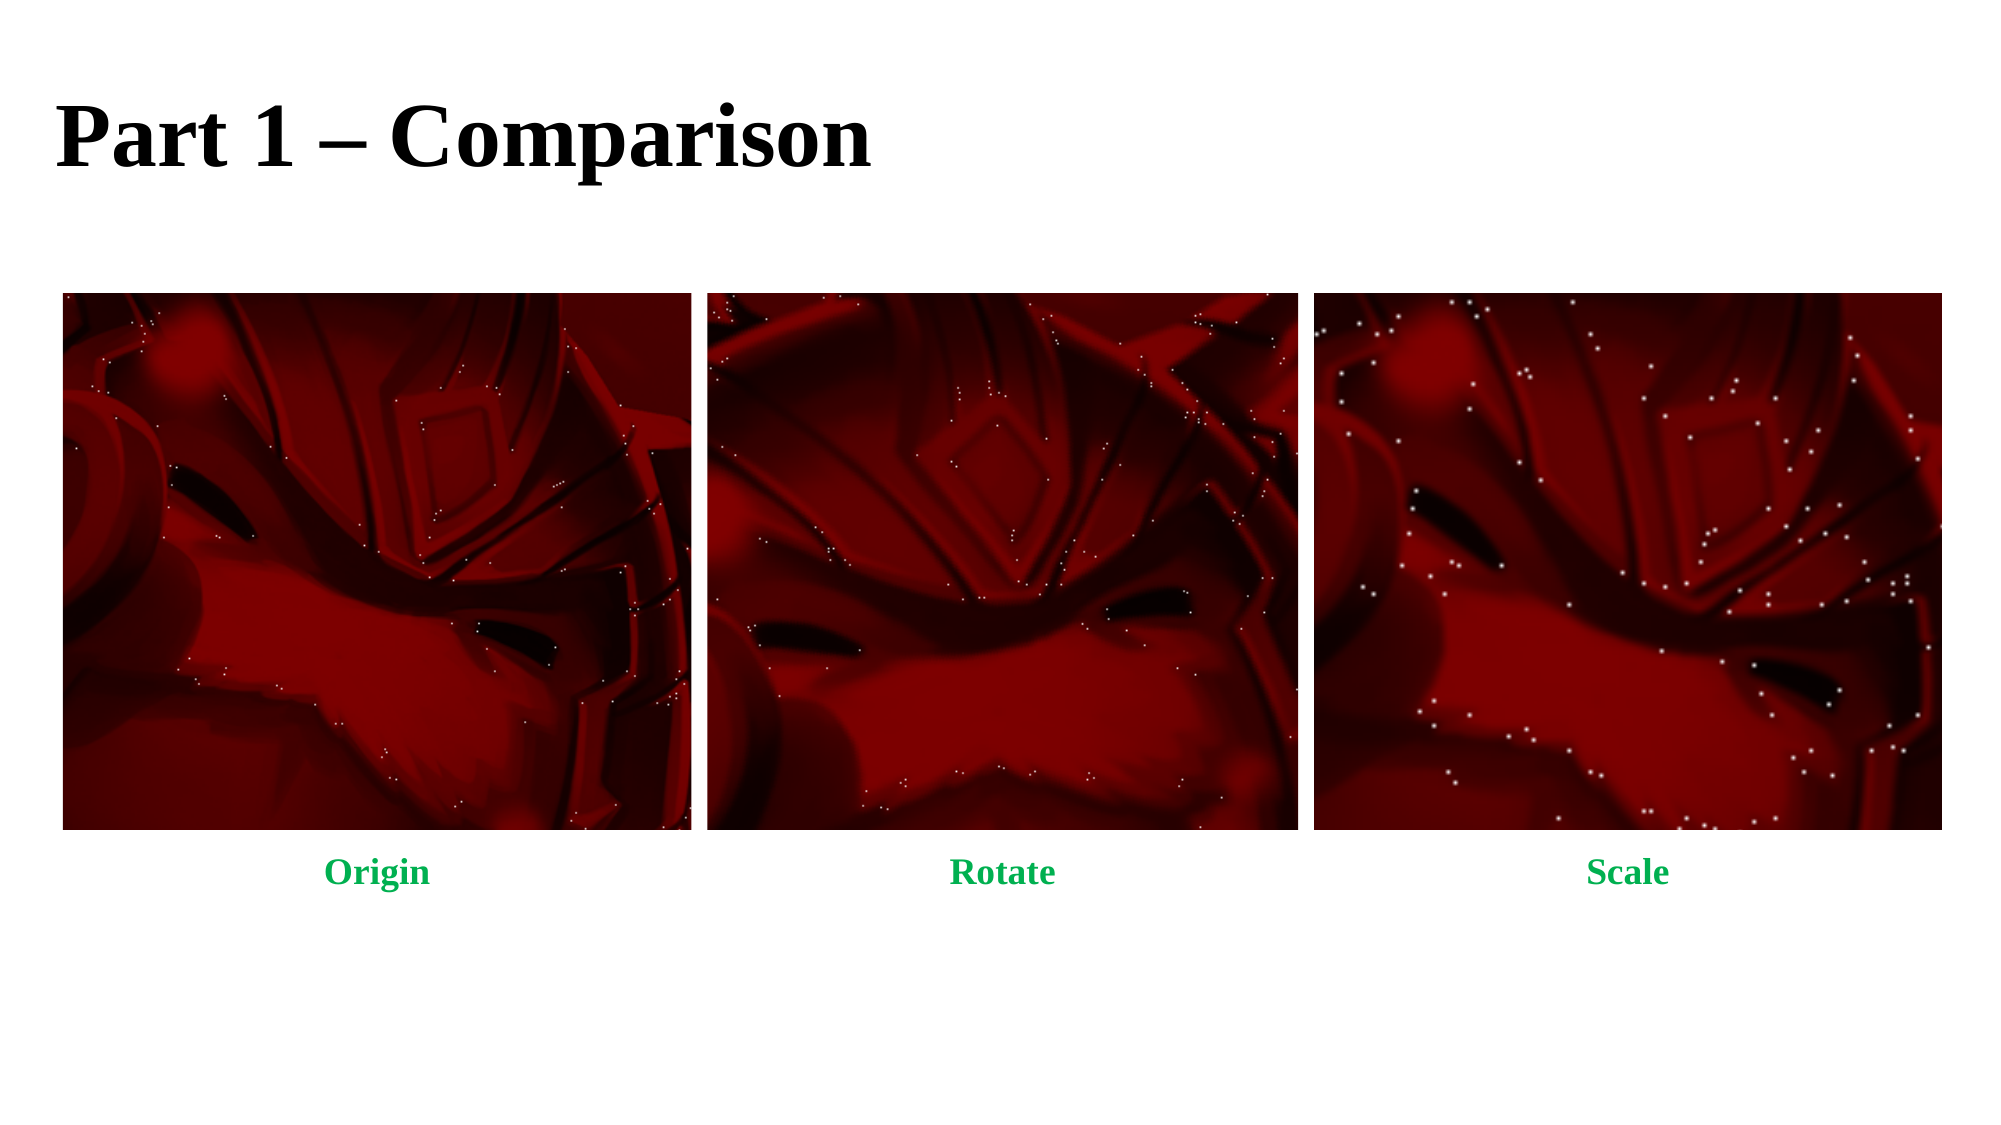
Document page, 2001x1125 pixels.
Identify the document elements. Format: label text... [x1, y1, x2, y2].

title Part 1 – Comparison [40, 28, 1766, 246]
picture [62, 292, 692, 830]
picture [707, 292, 1299, 830]
picture [1313, 292, 1942, 830]
text_box Scale [1332, 839, 1924, 900]
text_box Origin [62, 839, 692, 900]
text_box Rotate [707, 839, 1299, 900]
